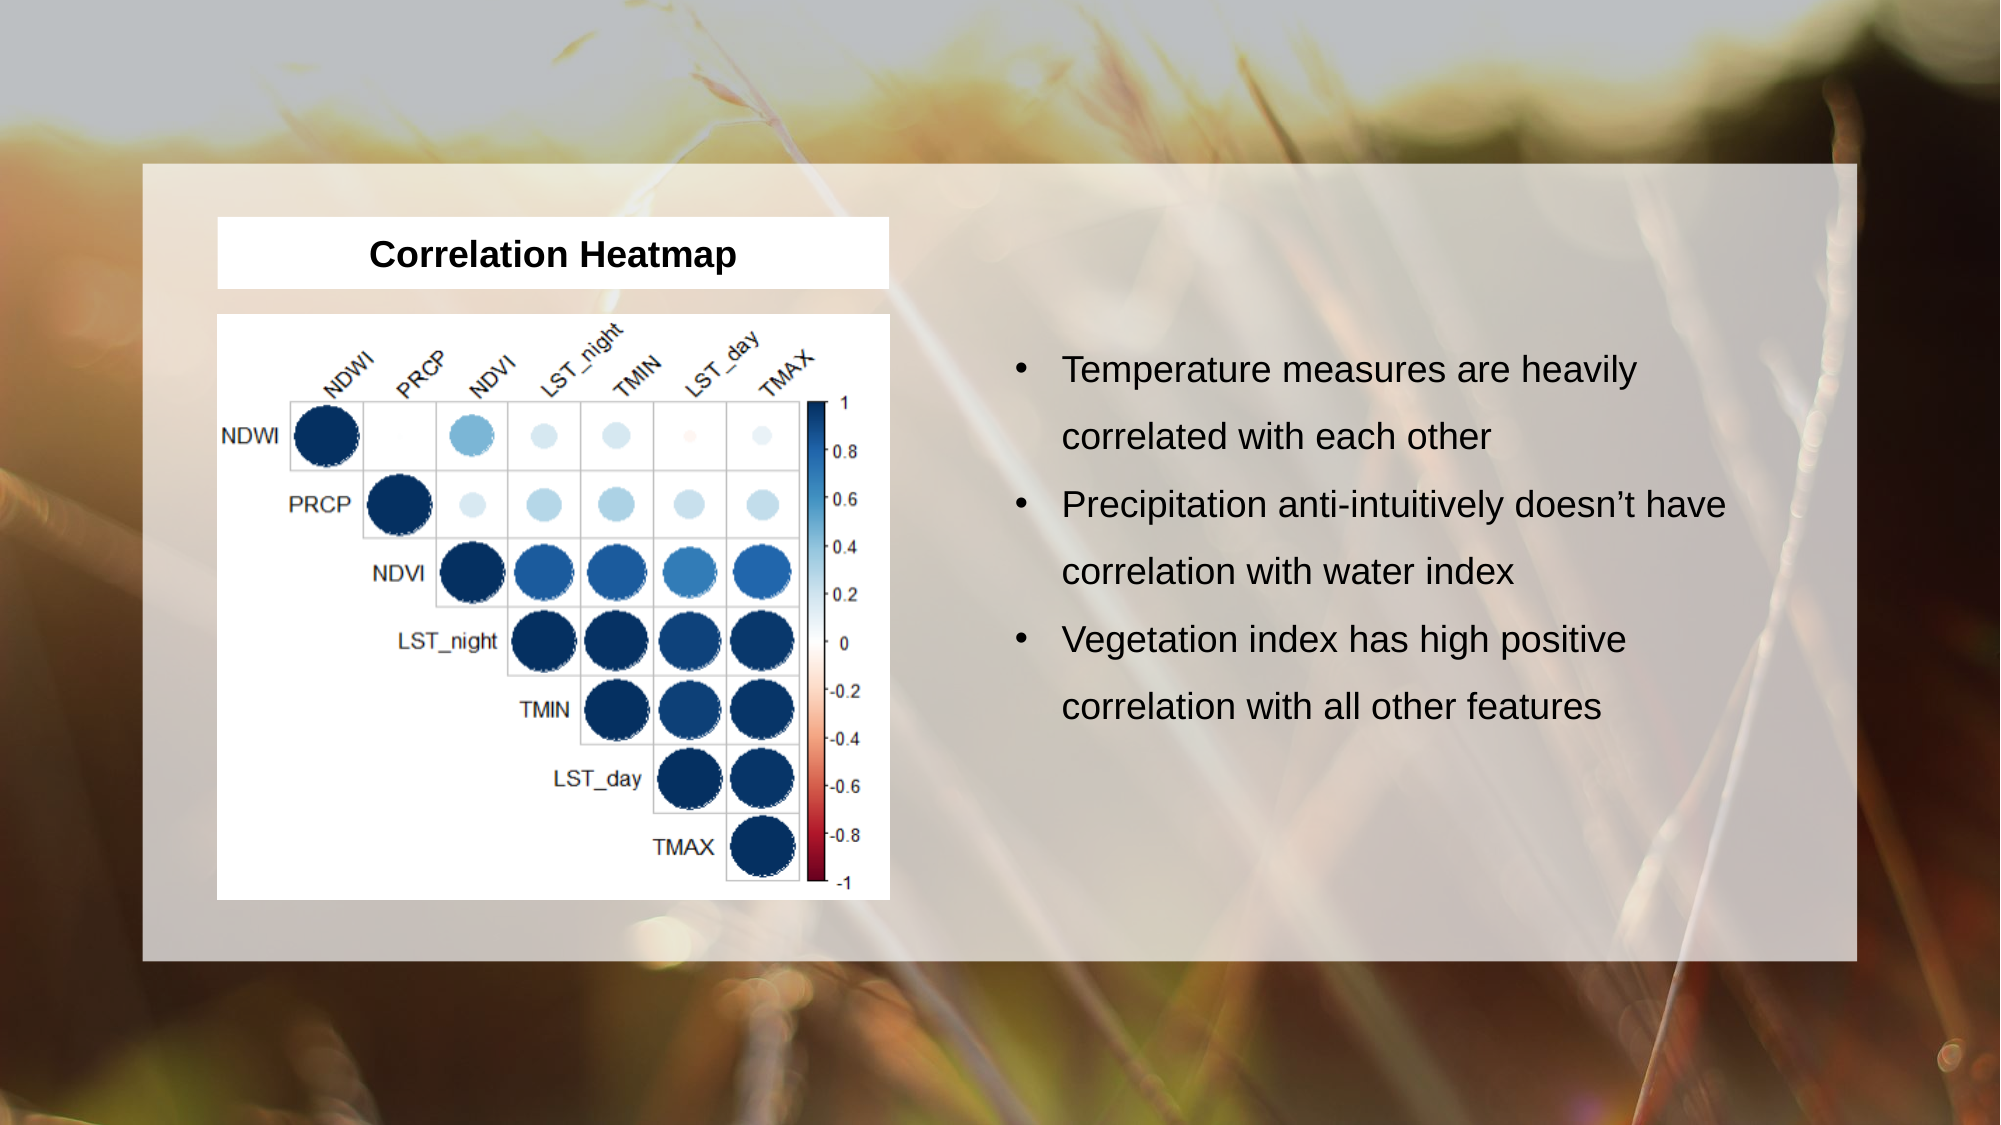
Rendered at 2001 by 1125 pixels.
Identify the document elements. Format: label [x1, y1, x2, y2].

picture [0, 0, 2000, 1125]
list [217, 314, 890, 900]
